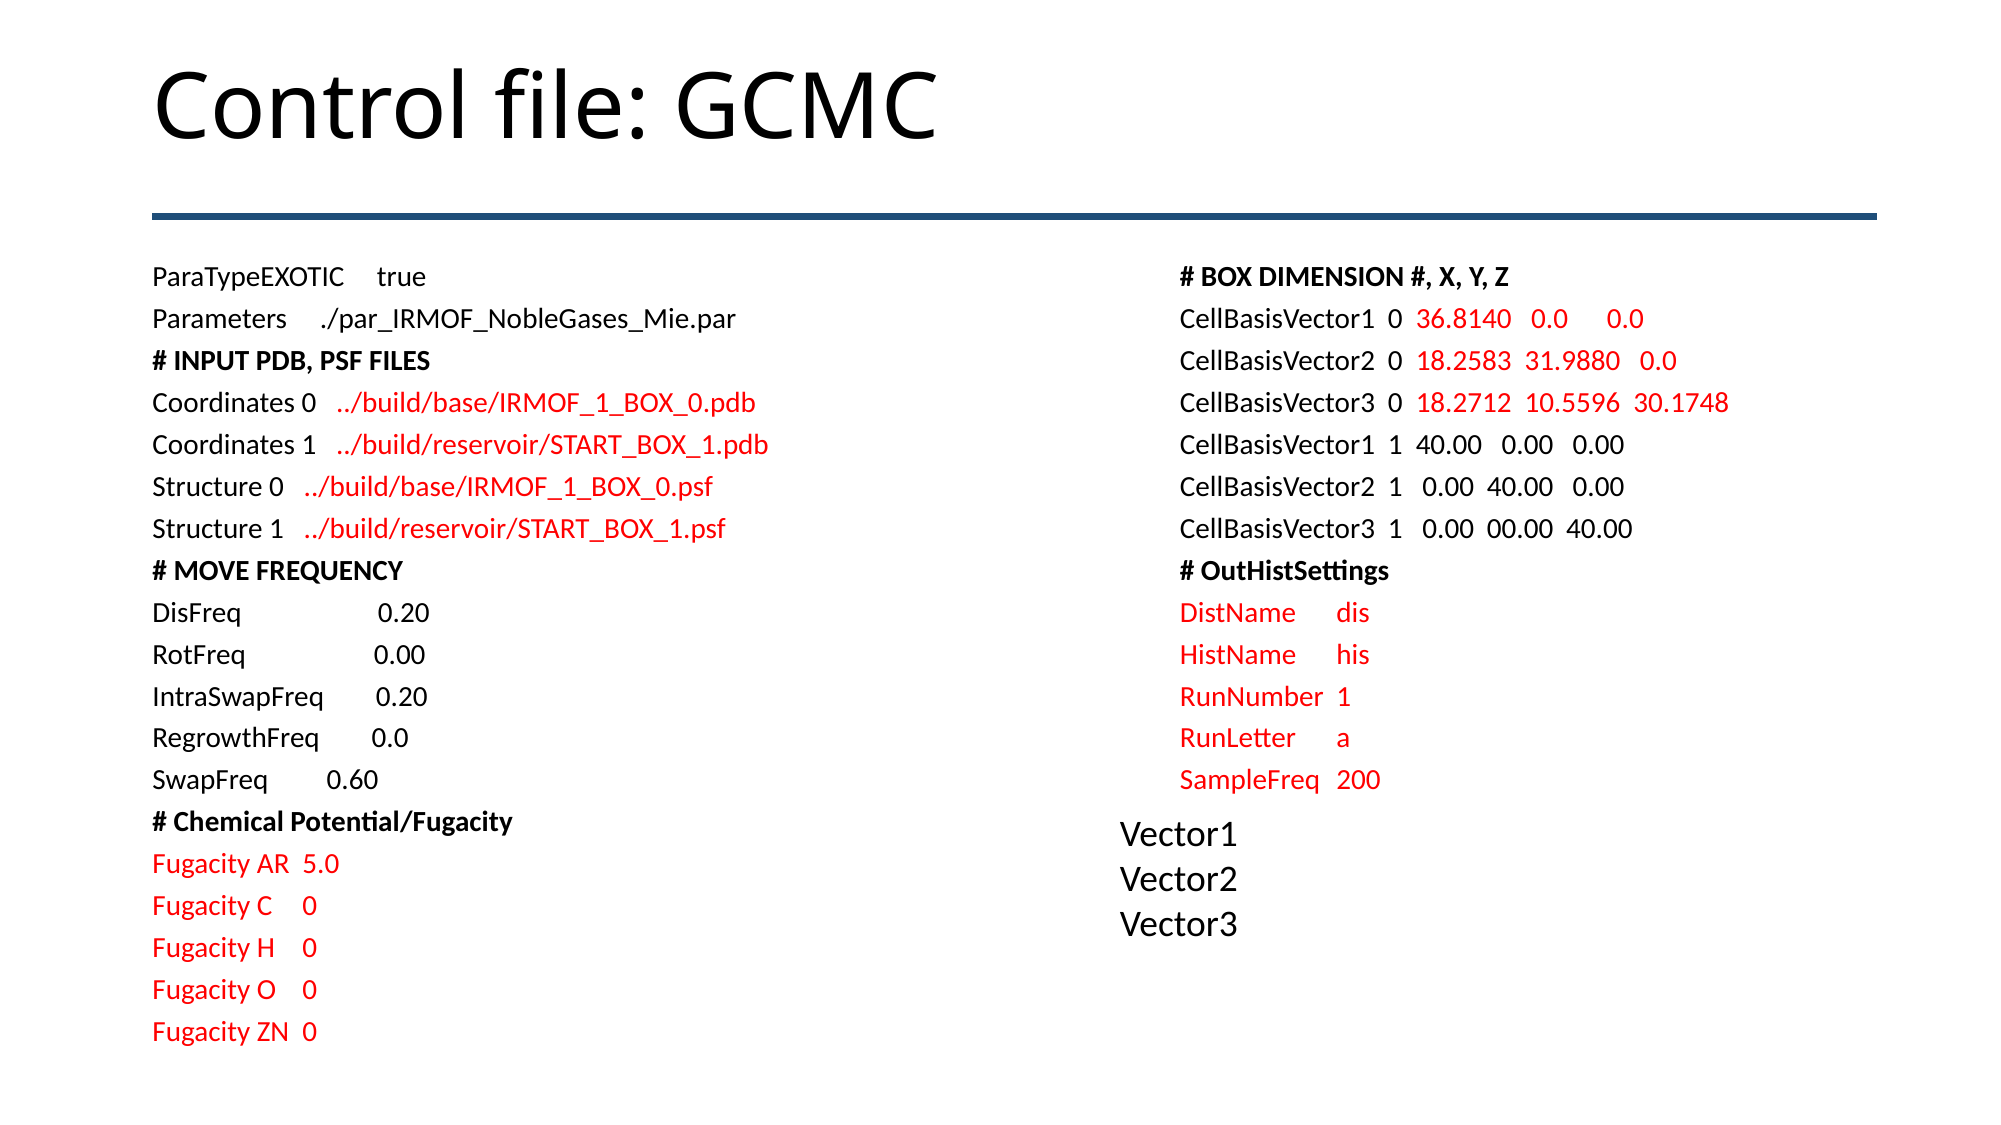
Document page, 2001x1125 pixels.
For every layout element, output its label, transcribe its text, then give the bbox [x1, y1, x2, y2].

list # BOX DIMENSION #, X, Y, Z CellBasisVector1 0 36.8140 0.0 0.0 CellBasisVector2 0 18.2583 31.9880 0.0 CellBasisVector3 0 18.2712 10.5596 30.1748 CellBasisVector1 1 40.00 0.00 0.00 CellBasisVector2 1 0.00 40.00 0.00 CellBasisVector3 1 0.00 00.00 40.00 # OutHistSettings DistName dis HistName his RunNumber 1 RunLetter a SampleFreq 200 [1164, 243, 1754, 849]
list ParaTypeEXOTIC true Parameters ./par_IRMOF_NobleGases_Mie.par # INPUT PDB, PSF FILES Coordinates 0 ../build/base/IRMOF_1_BOX_0.pdb Coordinates 1 ../build/reservoir/START_BOX_1.pdb Structure 0 ../build/base/IRMOF_1_BOX_0.psf Structure 1 ../build/reservoir/START_BOX_1.psf # MOVE FREQUENCY DisFreq 0.20 RotFreq 0.00 IntraSwapFreq 0.20 RegrowthFreq 0.0 SwapFreq 0.60 # Chemical Potential/Fugacity Fugacity AR 5.0 Fugacity C 0 Fugacity H 0 Fugacity O 0 Fugacity ZN 0 [137, 243, 988, 1070]
title Control file: GCMC [137, 0, 1863, 218]
